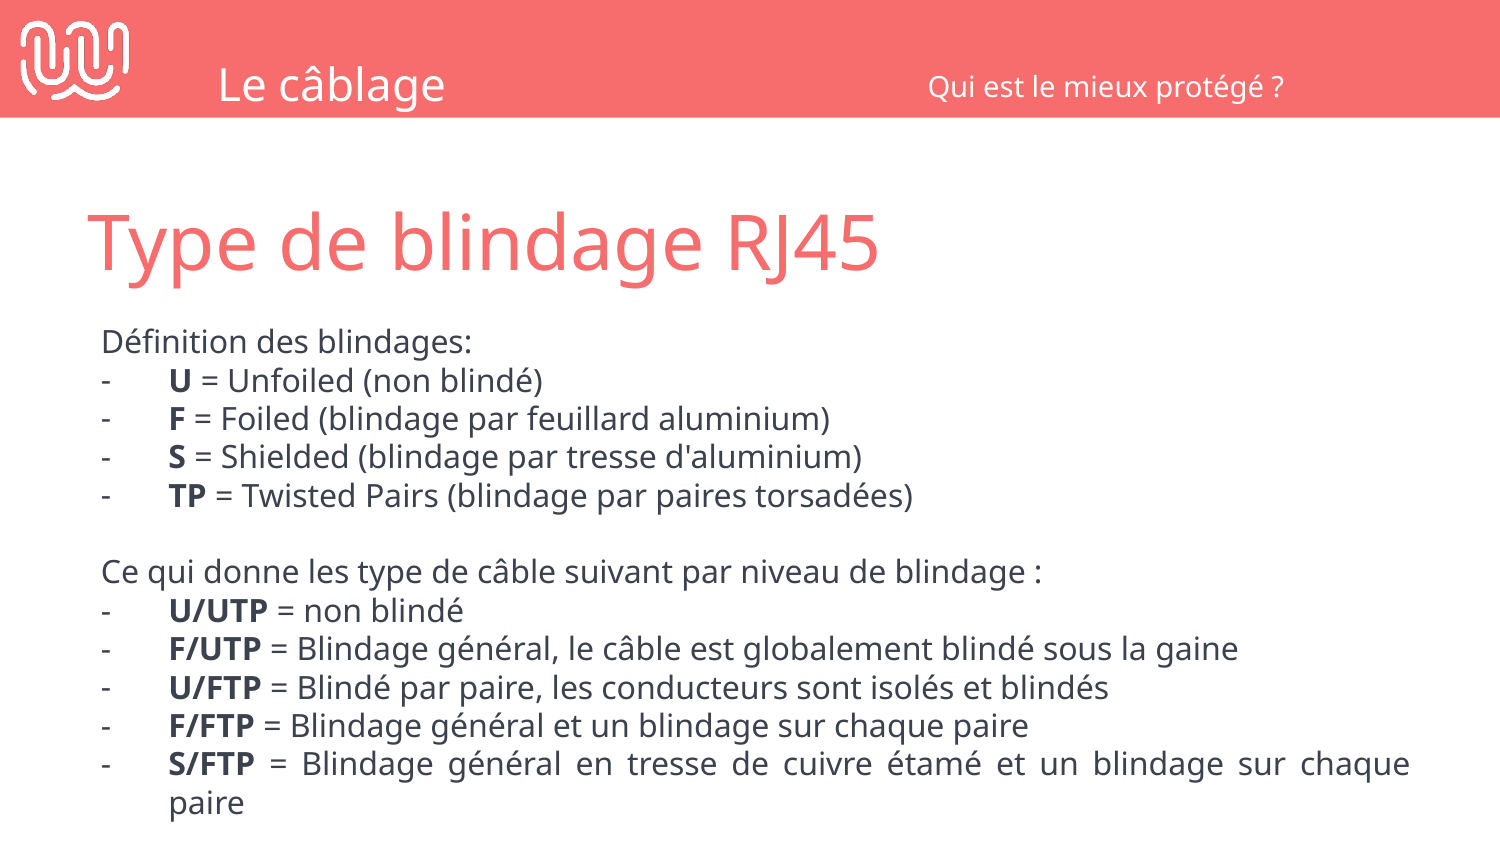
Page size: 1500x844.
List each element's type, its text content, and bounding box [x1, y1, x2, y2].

text_box Définition des blindages: U = Unfoiled (non blindé) F = Foiled (blindage par feuillard aluminium) S = Shielded (blindage par tresse d'aluminium) TP = Twisted Pairs (blindage par paires torsadées) Ce qui donne les type de câble suivant par niveau de blindage : U/UTP = non blindé F/UTP = Blindage général, le câble est globalement blindé sous la gaine U/FTP = Blindé par paire, les conducteurs sont isolés et blindés F/FTP = Blindage général et un blindage sur chaque paire S/FTP = Blindage général en tresse de cuivre étamé et un blindage sur chaque paire [100, 321, 1413, 821]
text_box Type de blindage RJ45 [87, 193, 1478, 281]
text_box Le câblage [217, 24, 921, 143]
text_box Qui est le mieux protégé ? [927, 56, 1500, 116]
picture [20, 20, 134, 101]
